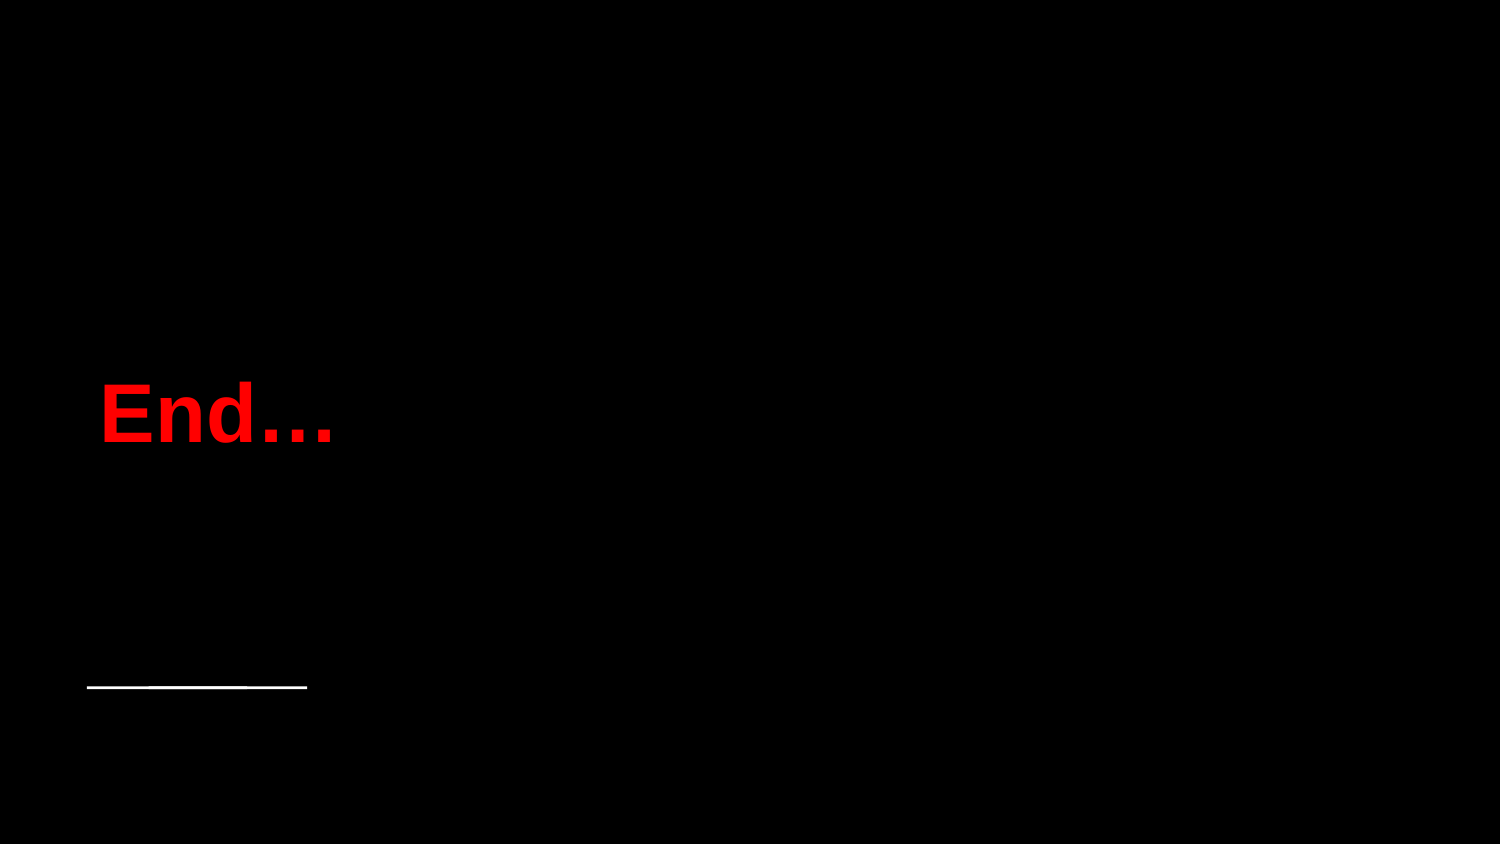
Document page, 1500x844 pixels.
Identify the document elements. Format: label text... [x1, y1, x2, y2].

text_box End… [84, 73, 1130, 745]
